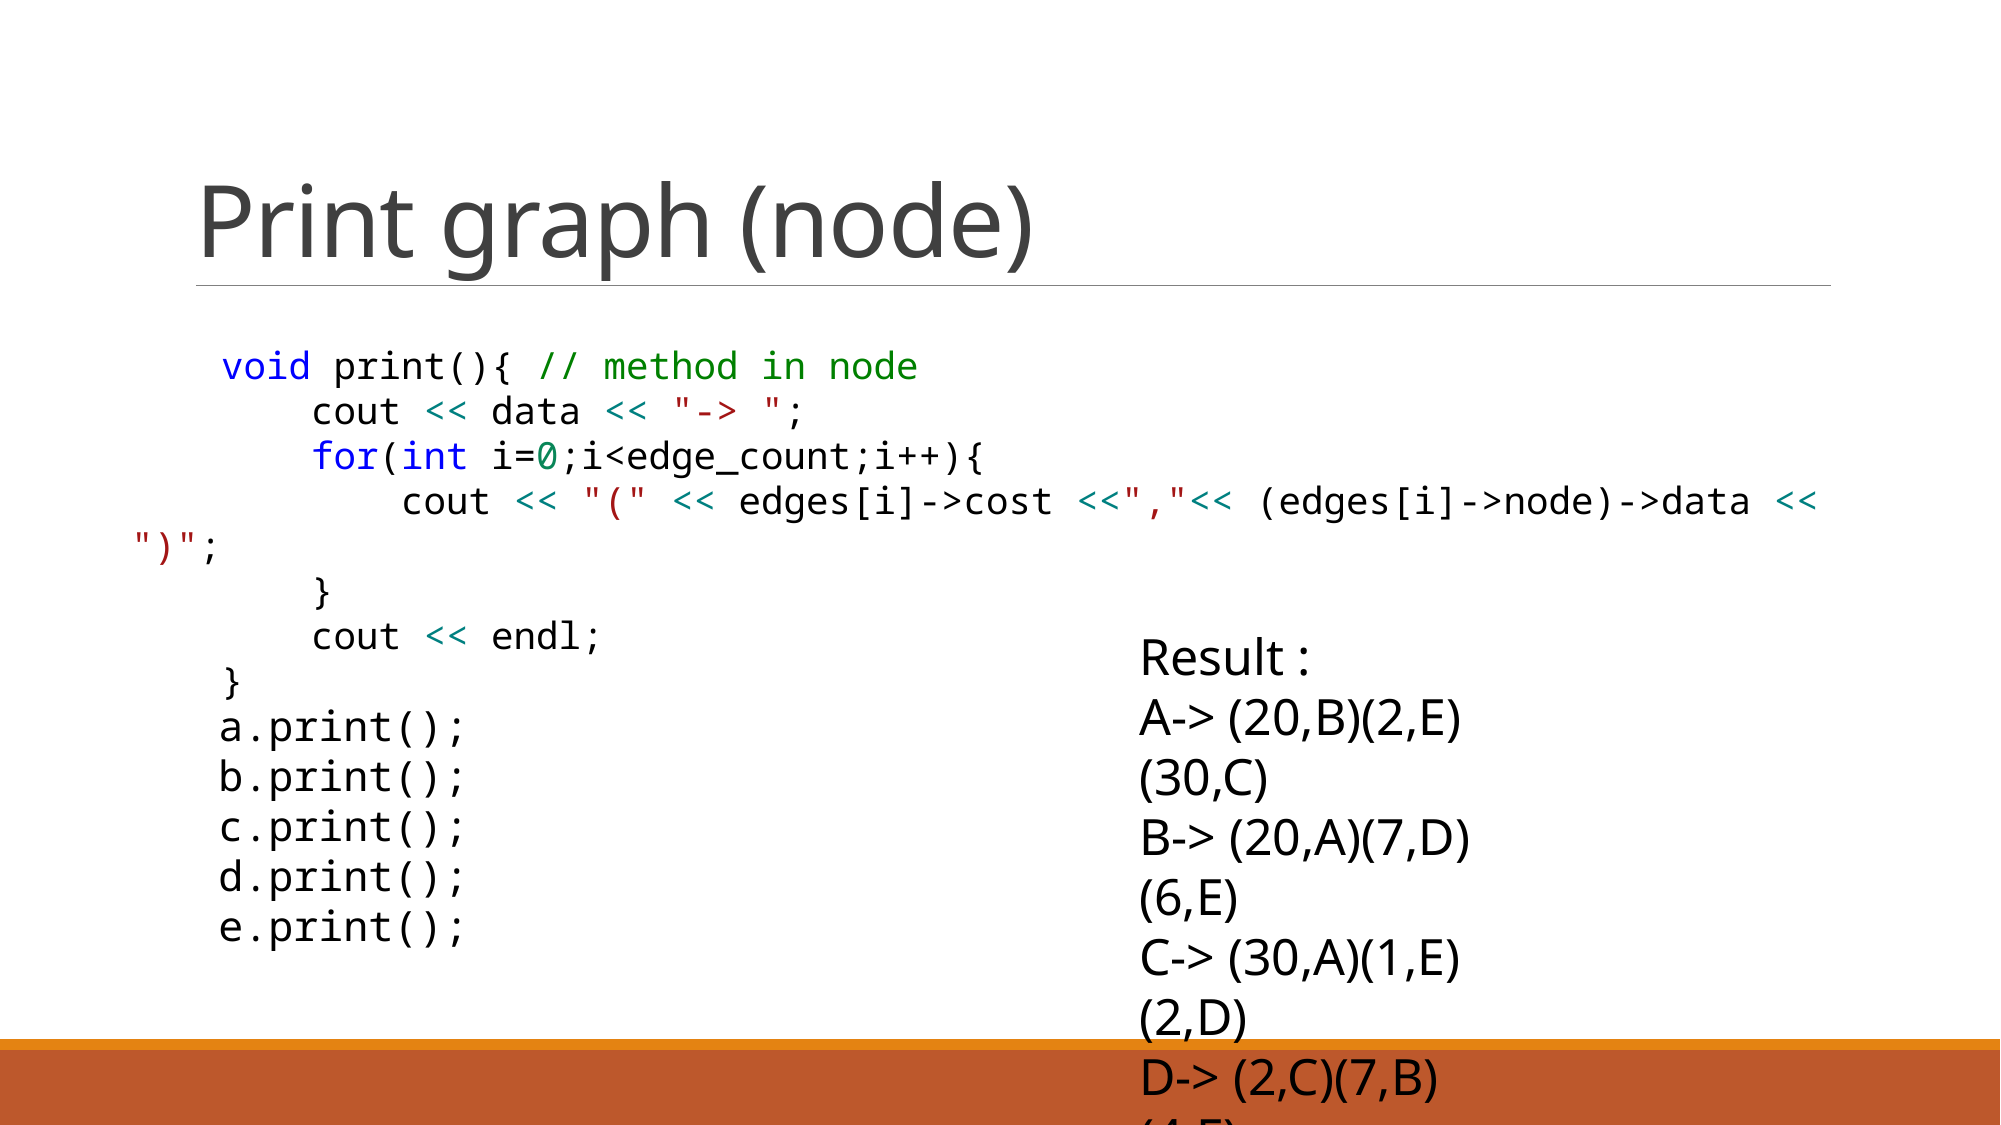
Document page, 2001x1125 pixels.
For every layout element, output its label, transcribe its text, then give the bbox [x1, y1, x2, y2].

text_box a.print(); b.print(); c.print(); d.print(); e.print(); [103, 692, 1104, 958]
text_box void print(){ // method in node cout << data << "-> "; for(int i=0;i<edge_count;i++){ cout << "(" << edges[i]->cost <<","<< (edges[i]->node)->data << ")"; } cout << endl; } [116, 334, 1919, 710]
title Print graph (node) [180, 47, 1830, 285]
text_box Result : A-> (20,B)(2,E)(30,C) B-> (20,A)(7,D)(6,E) C-> (30,A)(1,E)(2,D) D-> (2,C)(7,B)(4,E) E-> (6,B)(2,A)(1,C)(4,D) [1124, 617, 1540, 1125]
